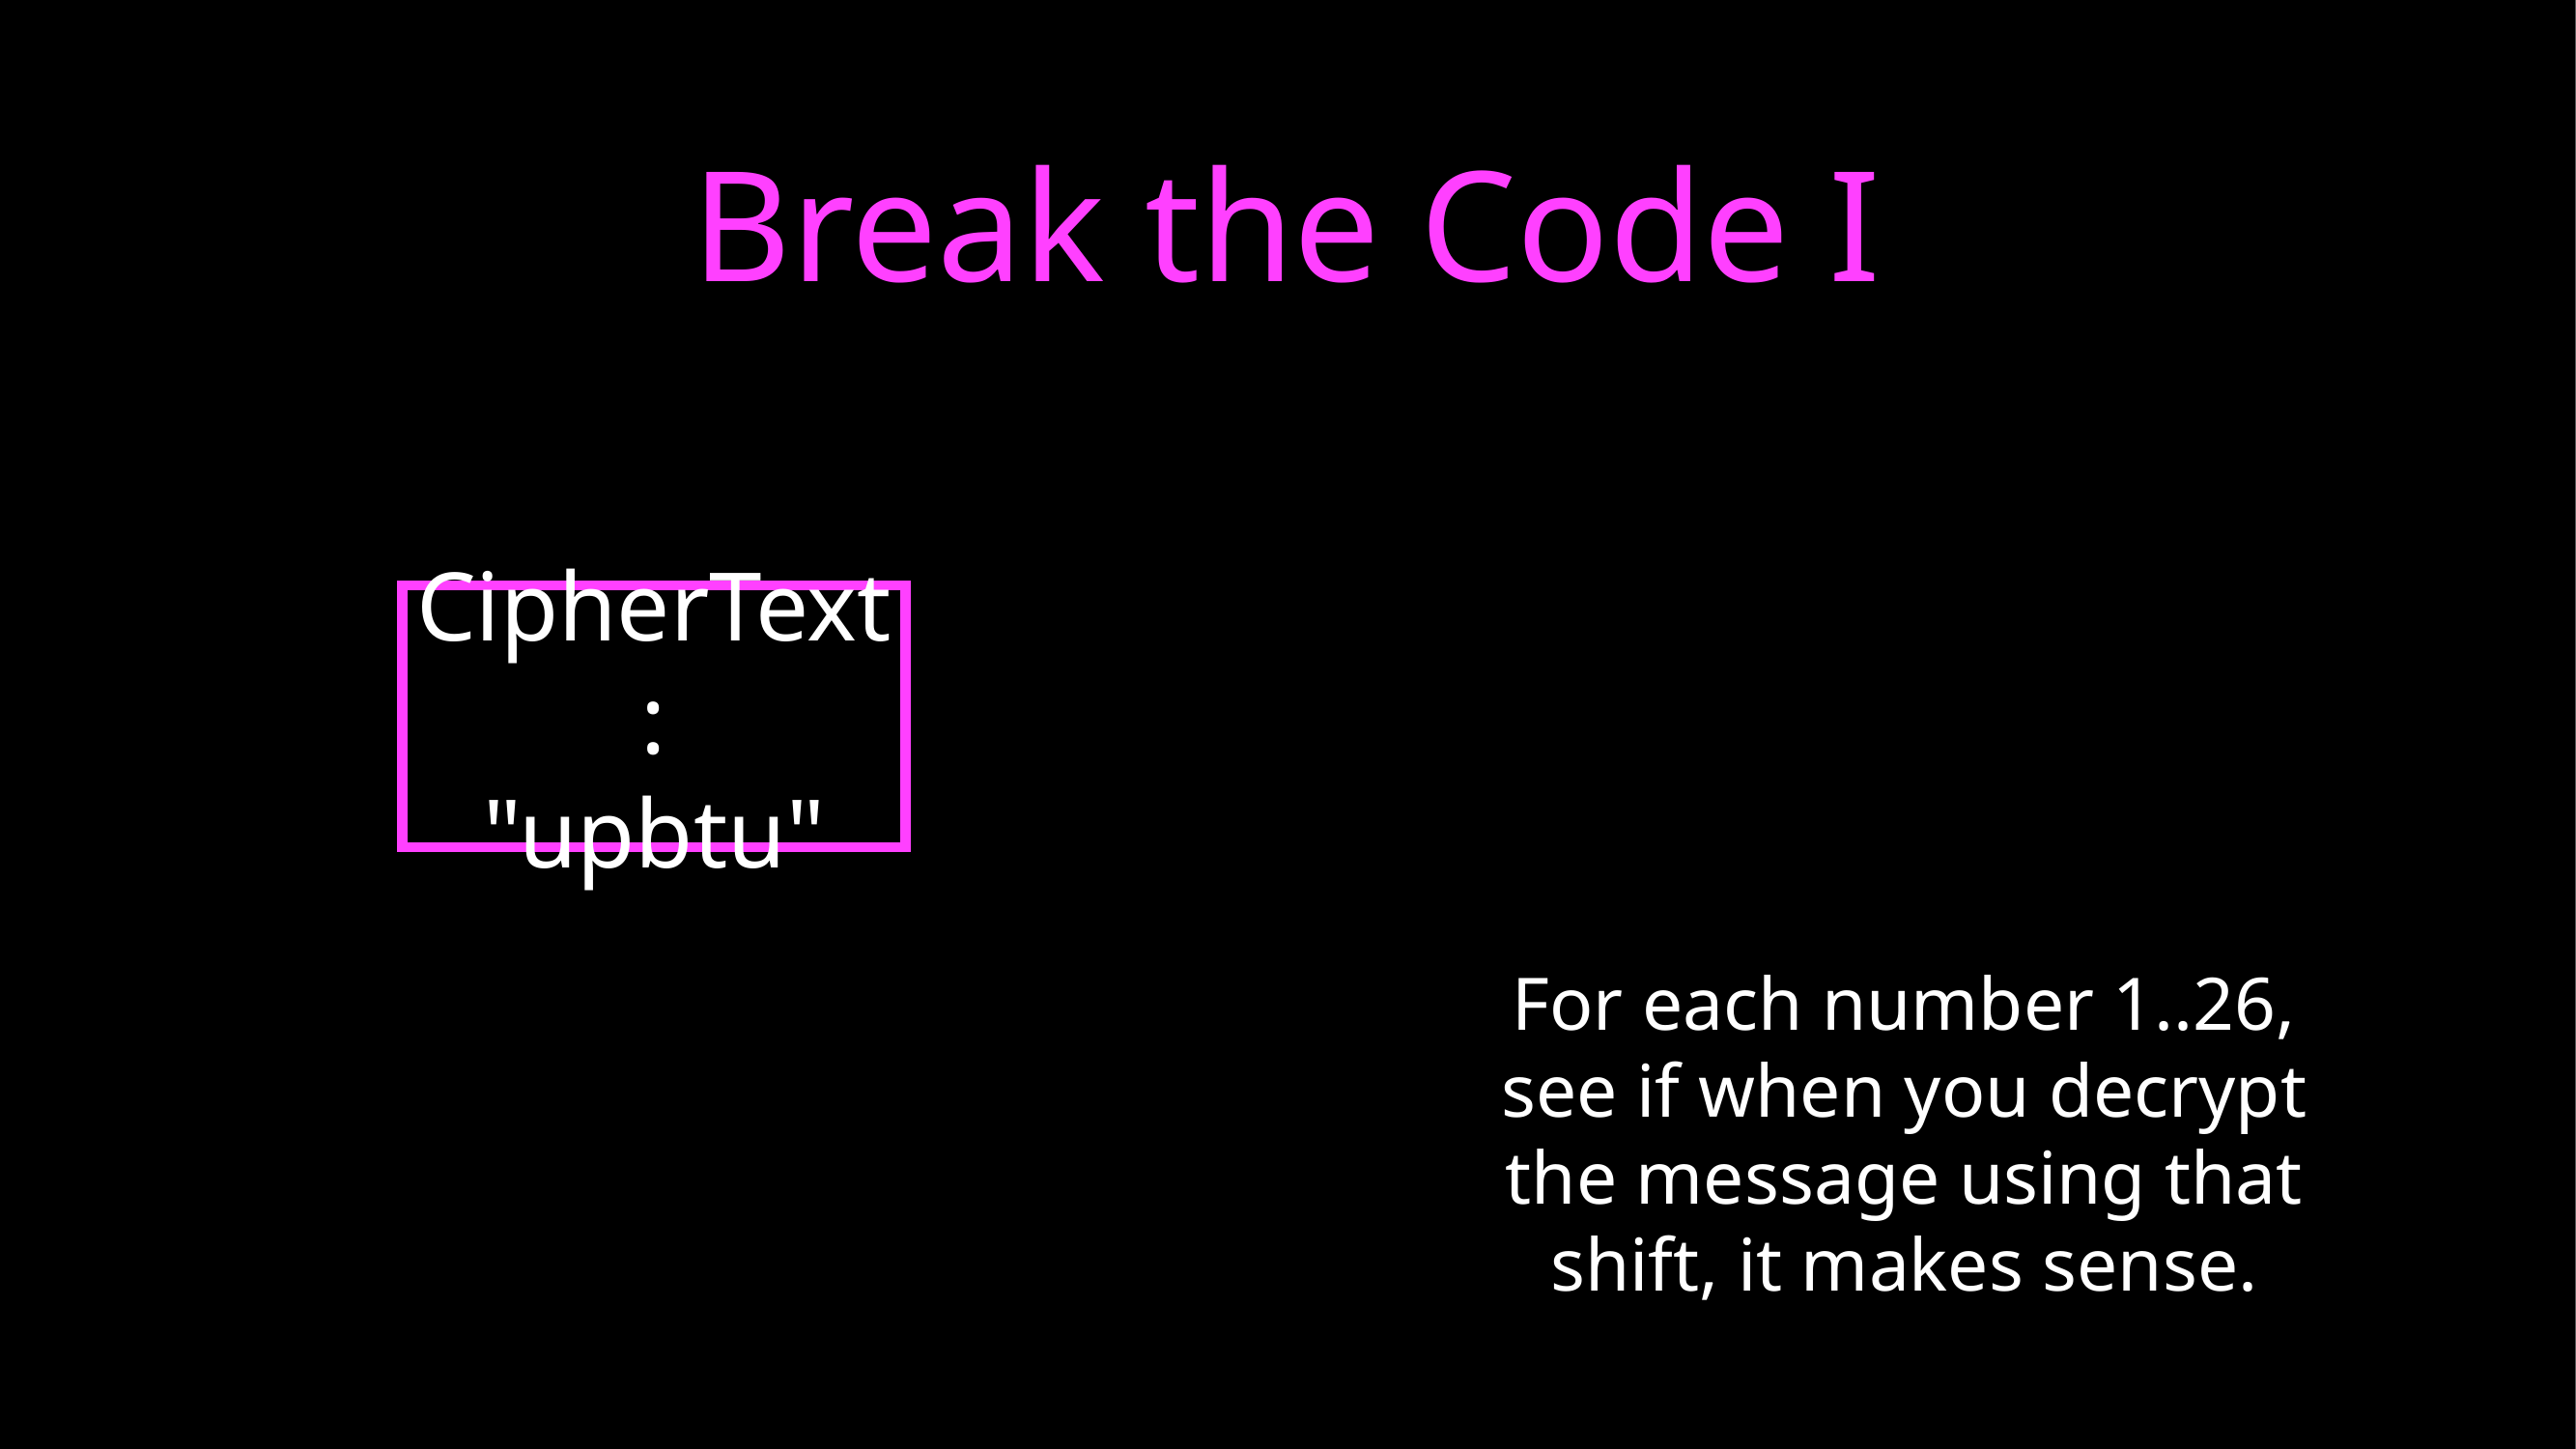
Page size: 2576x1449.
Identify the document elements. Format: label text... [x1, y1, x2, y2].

text_box For each number 1..26, see if when you decrypt the message using that shift, it makes sense. [1462, 950, 2346, 1315]
title Break the Code I [183, 38, 2392, 404]
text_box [402, 584, 906, 848]
